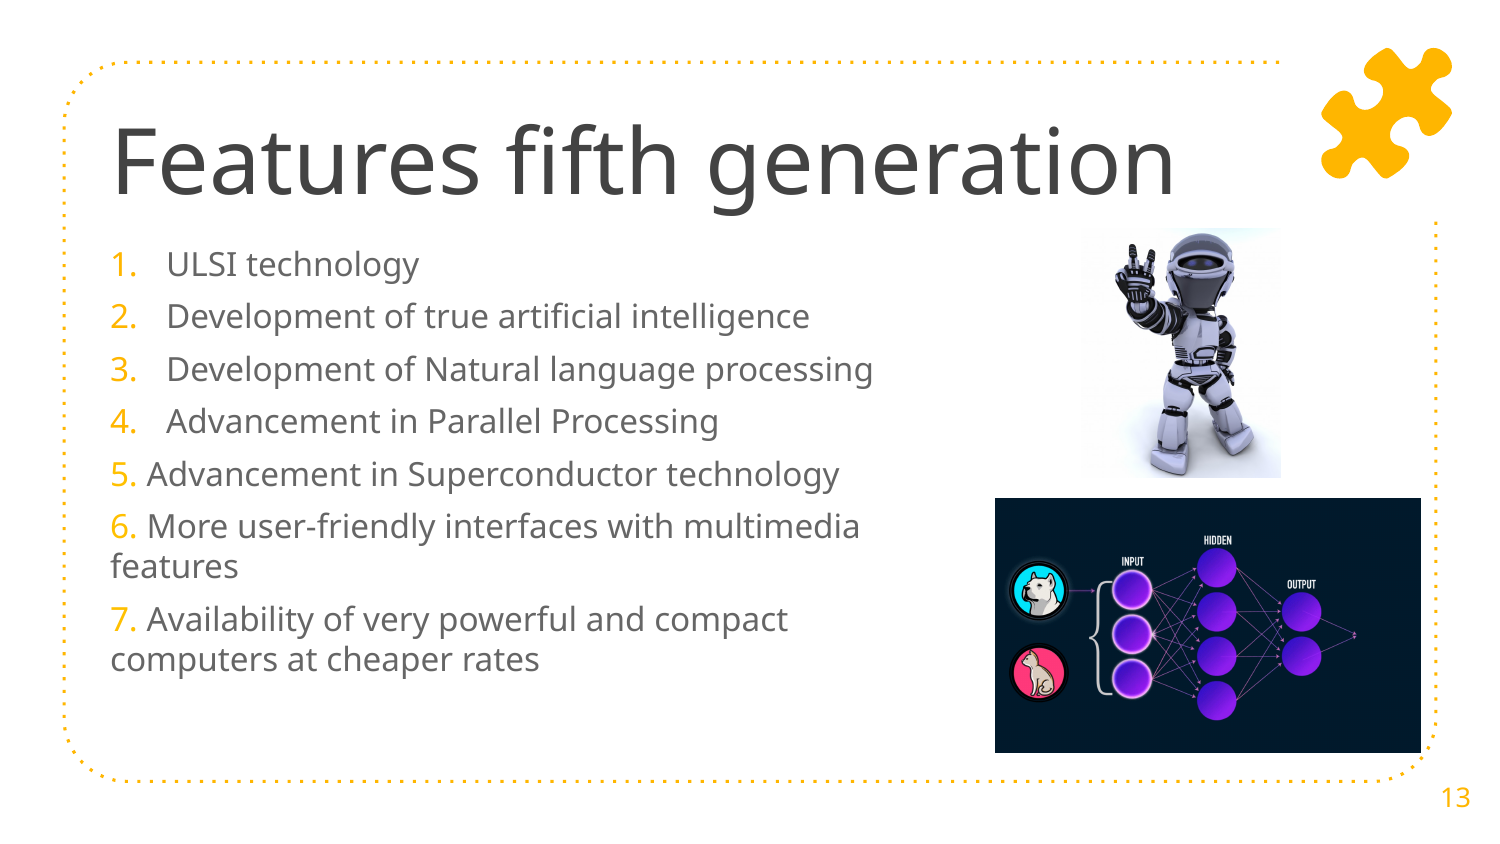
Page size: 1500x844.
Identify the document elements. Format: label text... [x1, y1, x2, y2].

picture [1080, 227, 1282, 479]
slide_number 13 [1411, 753, 1500, 844]
text_box [1321, 47, 1452, 179]
picture [995, 498, 1421, 754]
list ULSI technology Development of true artificial intelligence Development of Natural language processing Advancement in Parallel Processing 5. Advancement in Superconductor technology 6. More user-friendly interfaces with multimedia features 7. Availability of very powerful and compact computers at cheaper rates [95, 229, 974, 710]
title Features fifth generation [95, 87, 1222, 229]
